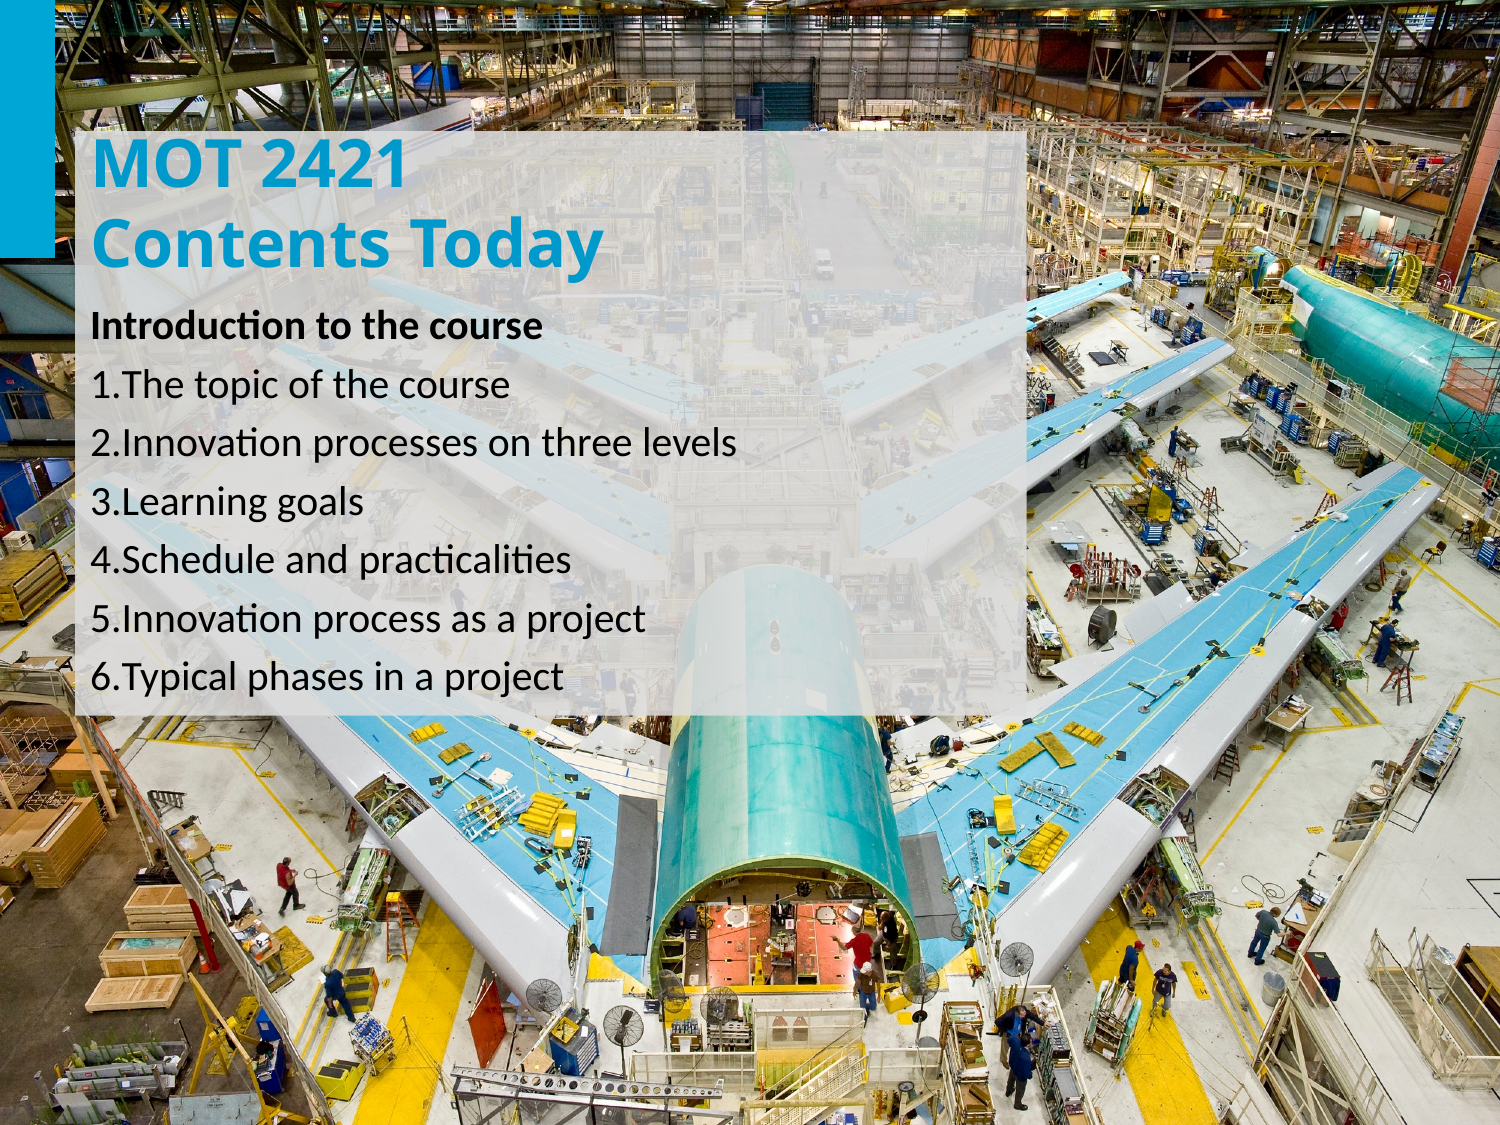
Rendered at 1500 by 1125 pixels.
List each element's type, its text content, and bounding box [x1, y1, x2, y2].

title MOT 2421 Contents Today [74, 77, 1426, 290]
picture [0, 0, 1500, 1125]
list Introduction to the course The topic of the course Innovation processes on three levels Learning goals Schedule and practicalities Innovation process as a project Typical phases in a project [74, 290, 1426, 1086]
